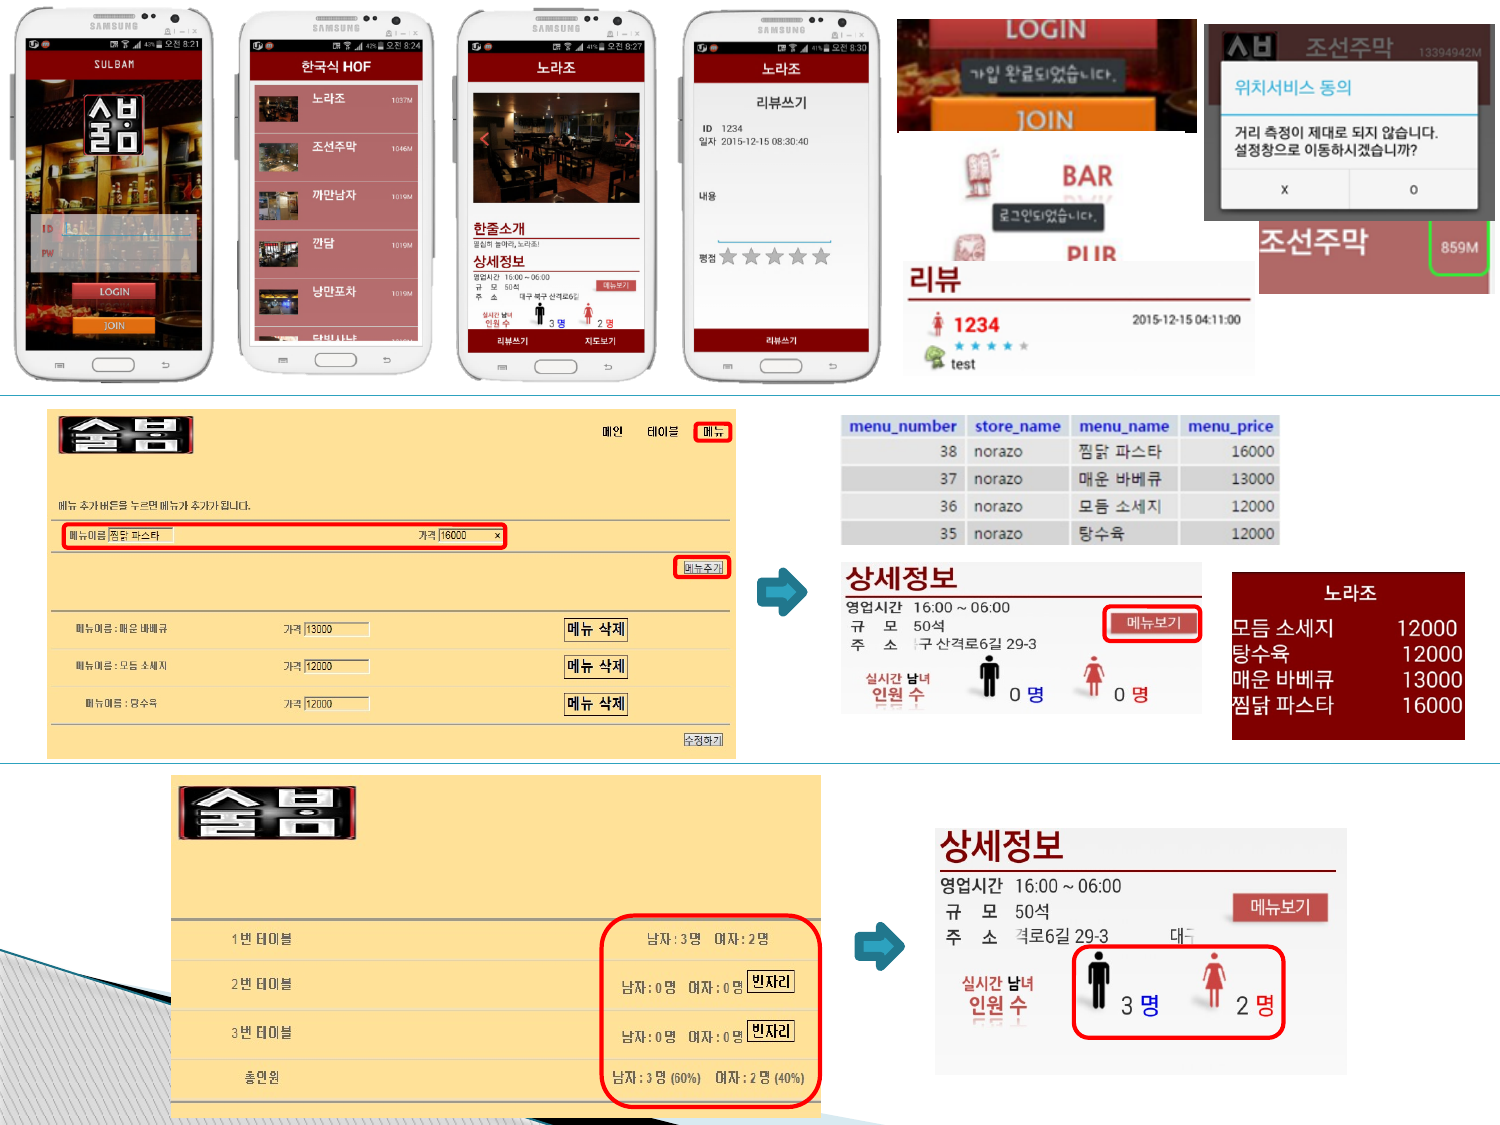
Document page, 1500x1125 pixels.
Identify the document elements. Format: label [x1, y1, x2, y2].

text_box [757, 567, 808, 617]
picture [1232, 572, 1465, 740]
text_box [854, 921, 906, 971]
text_box [47, 409, 736, 759]
text_box [840, 562, 1202, 715]
text_box [170, 775, 822, 1118]
picture [0, 0, 1255, 395]
text_box [935, 828, 1347, 1075]
picture [839, 415, 1281, 546]
picture [1204, 24, 1495, 294]
